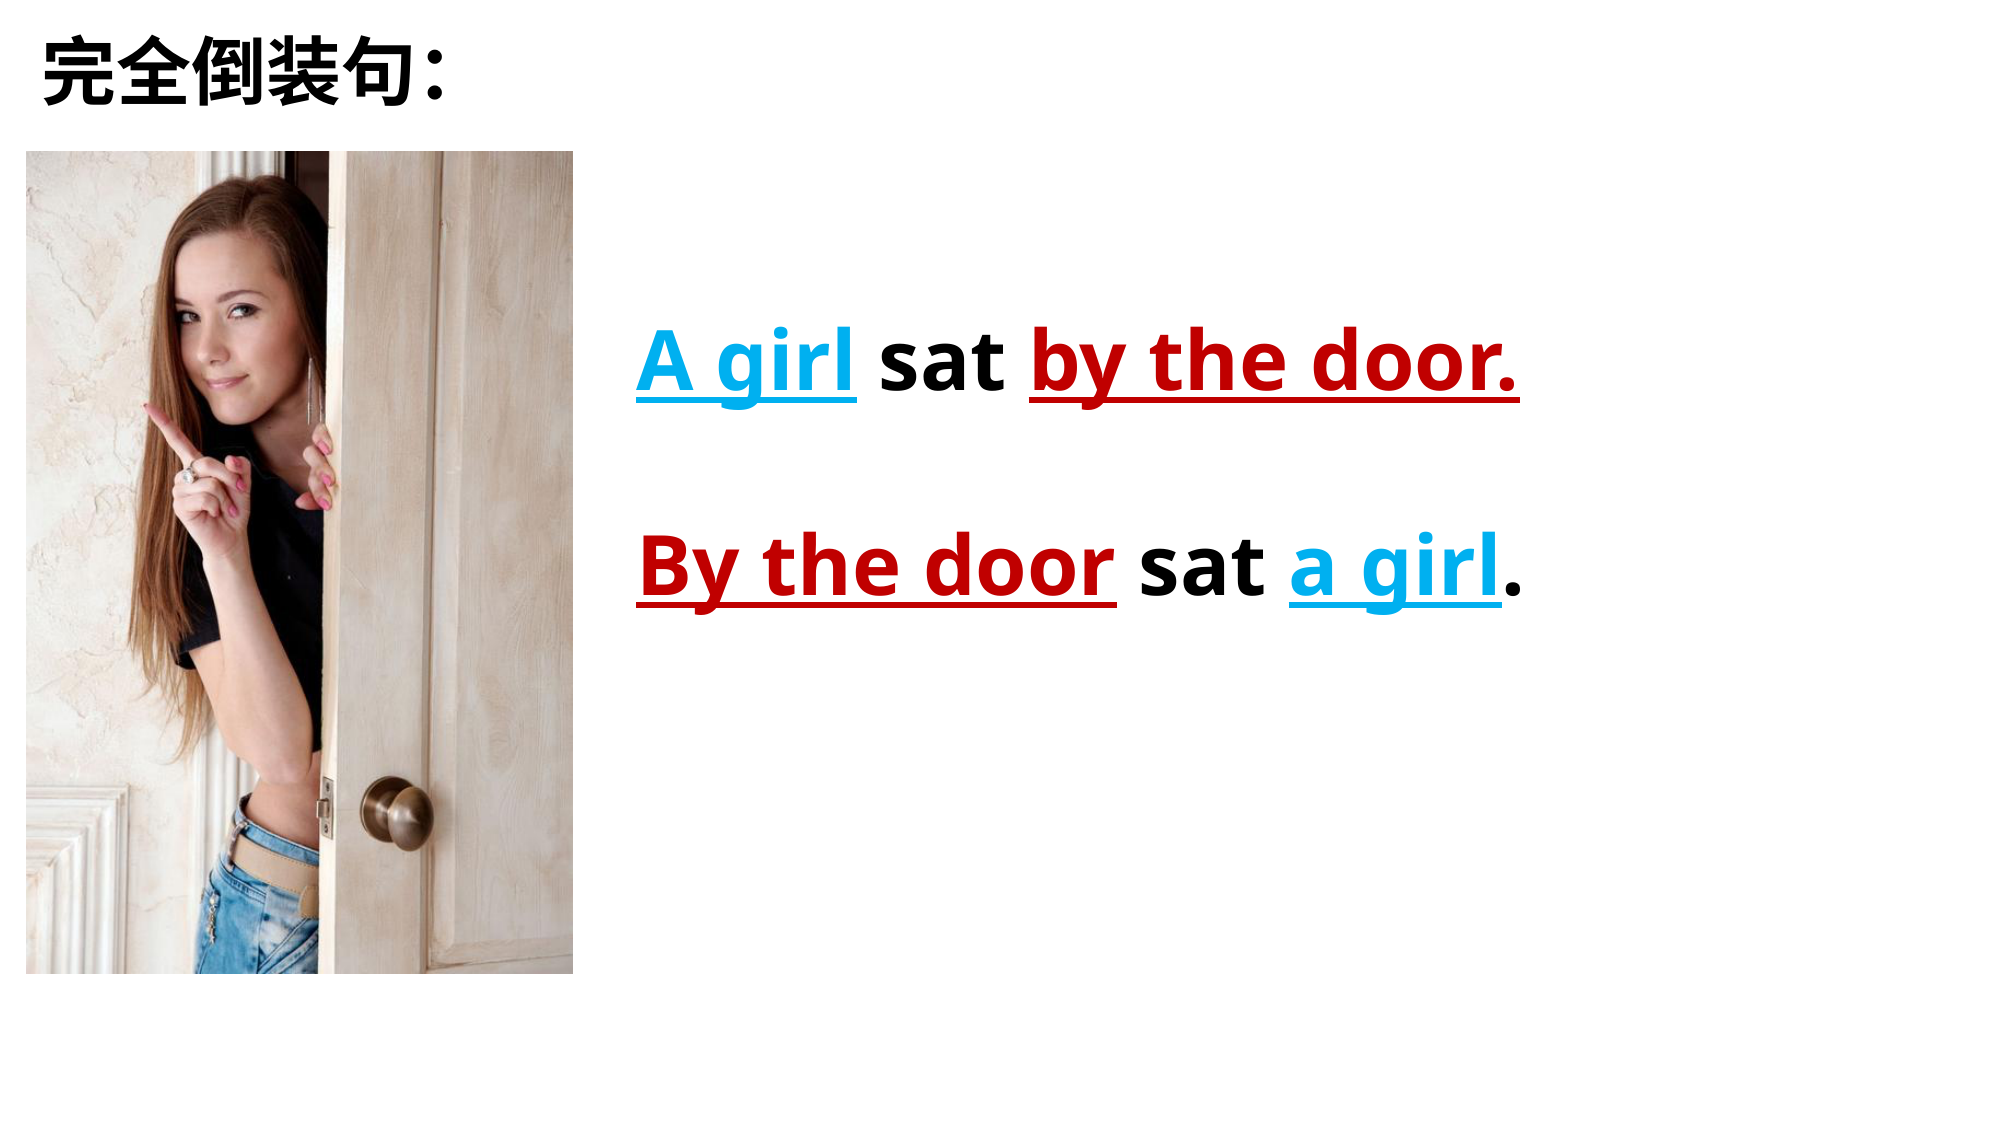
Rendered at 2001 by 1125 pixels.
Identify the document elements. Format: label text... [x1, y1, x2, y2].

picture [25, 150, 574, 975]
text_box A girl sat by the door. [621, 299, 1729, 415]
text_box By the door sat a girl. [621, 504, 1679, 620]
text_box 完全倒装句： [26, 16, 1972, 122]
